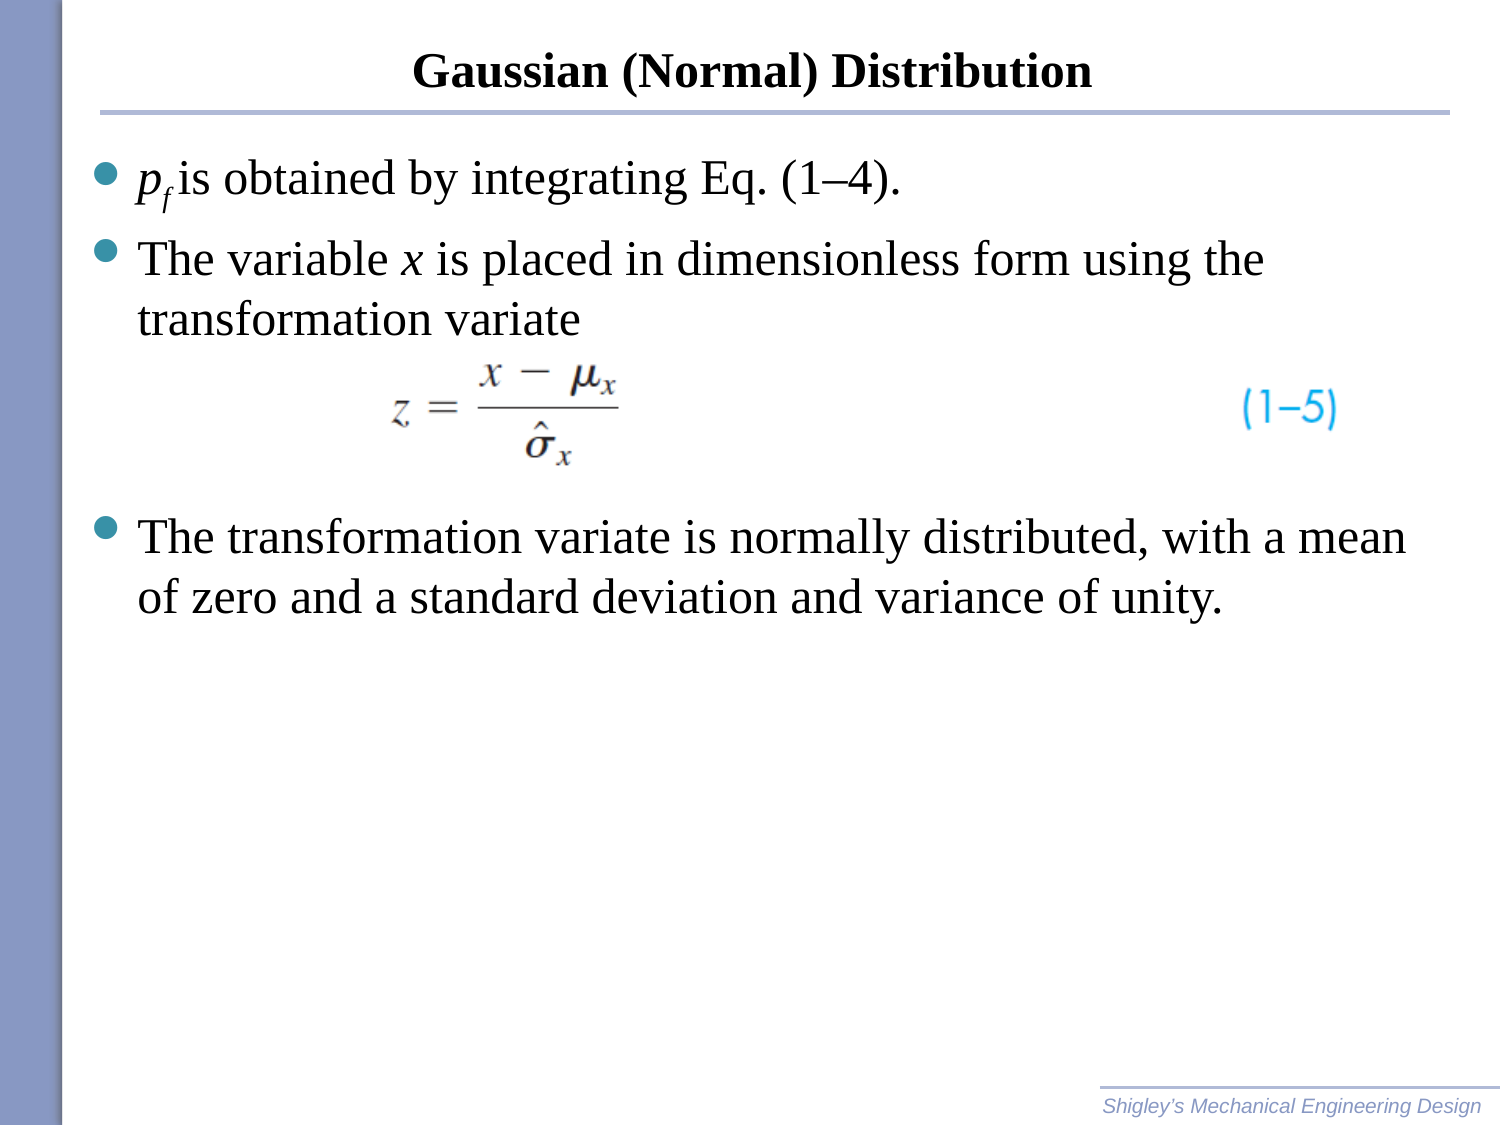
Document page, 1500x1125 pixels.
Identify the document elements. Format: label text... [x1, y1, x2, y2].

title Gaussian (Normal) Distribution [137, 30, 1368, 106]
picture [363, 349, 1355, 476]
list pf is obtained by integrating Eq. (1–4). The variable x is placed in dimensionless form using the transformation variate The transformation variate is normally distributed, with a mean of zero and a standard deviation and variance of unity. [62, 137, 1450, 1038]
footer Shigley’s Mechanical Engineering Design [1087, 1074, 1500, 1125]
